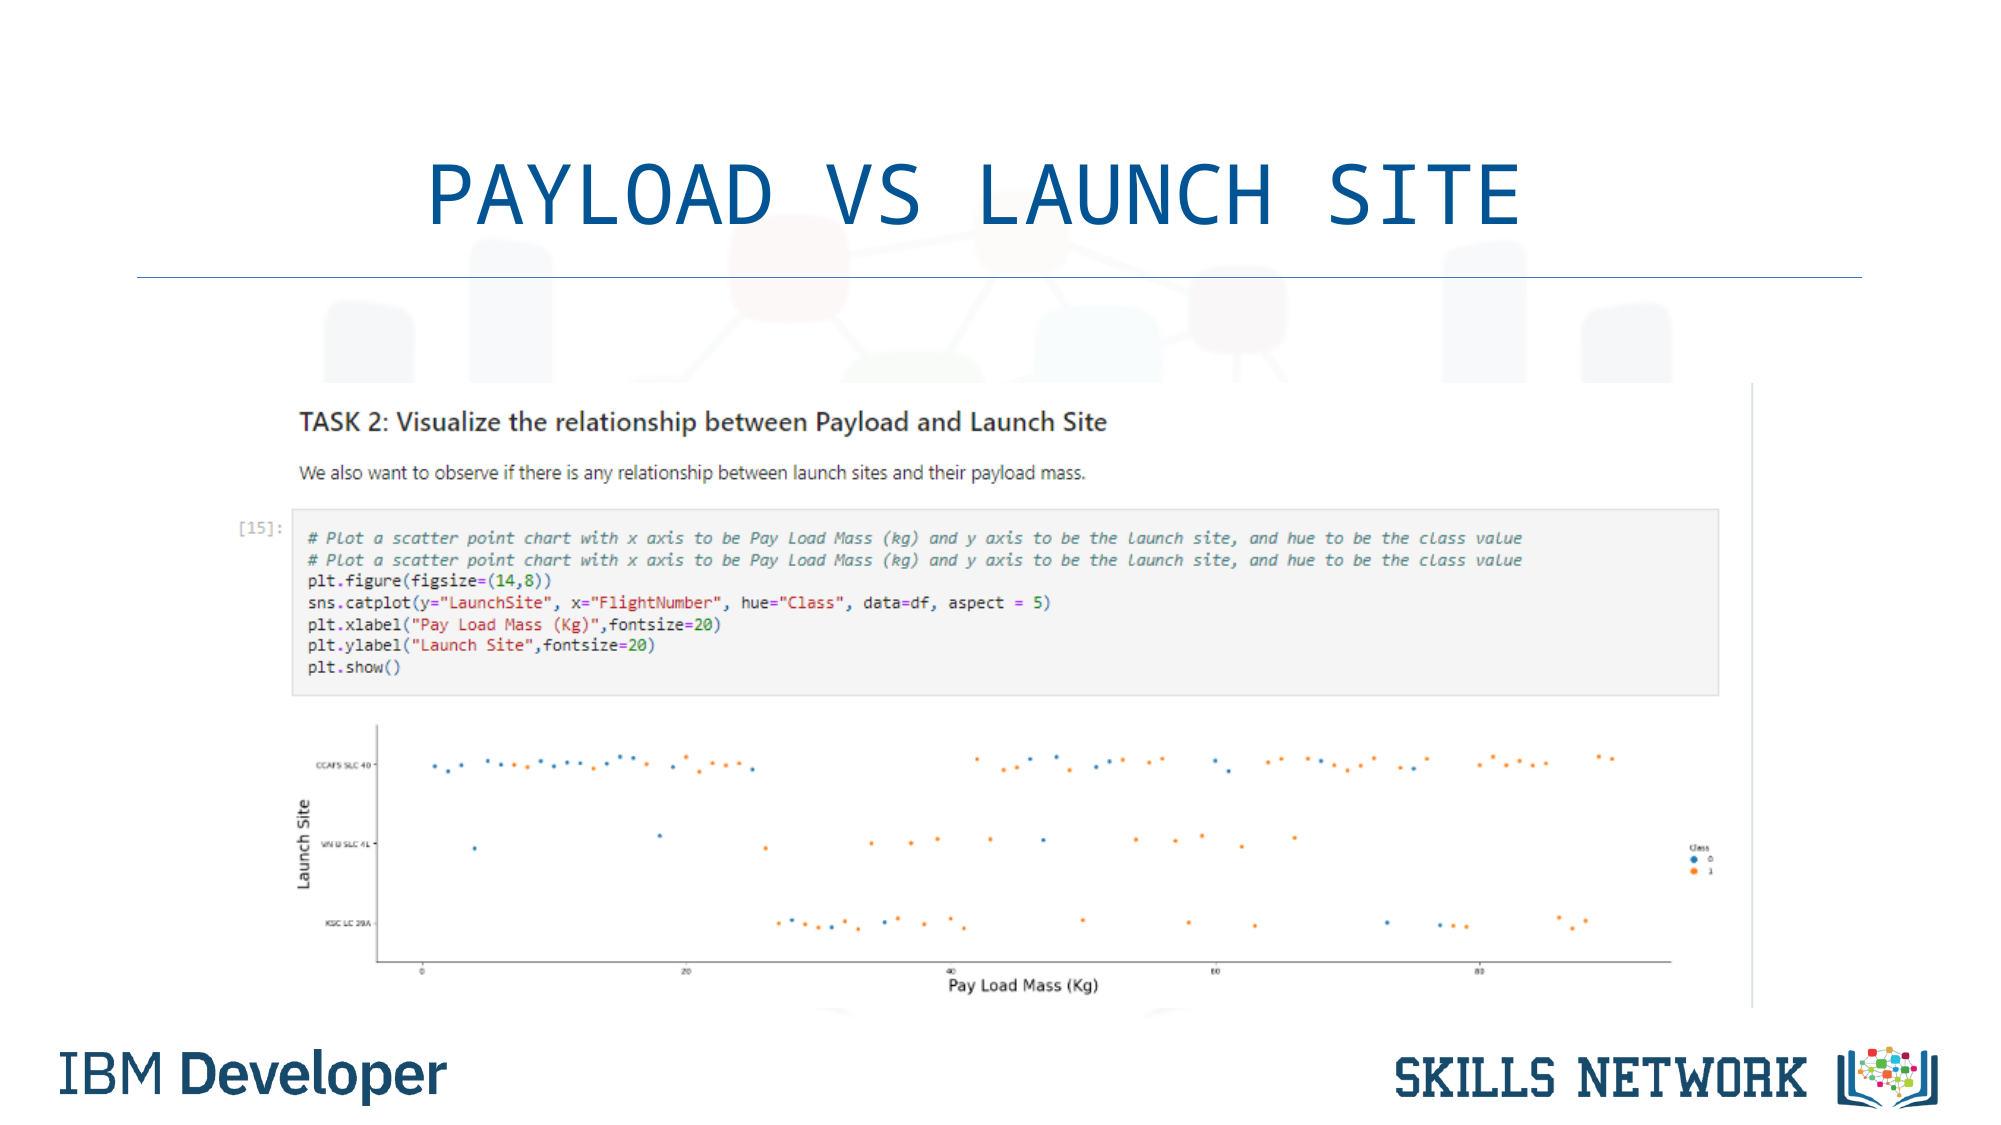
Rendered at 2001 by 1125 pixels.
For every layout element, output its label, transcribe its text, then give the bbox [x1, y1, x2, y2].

picture [238, 383, 1762, 1008]
title PAYLOAD VS LAUNCH SITE [137, 117, 1863, 277]
picture [55, 1045, 459, 1108]
picture [1390, 1045, 1945, 1111]
